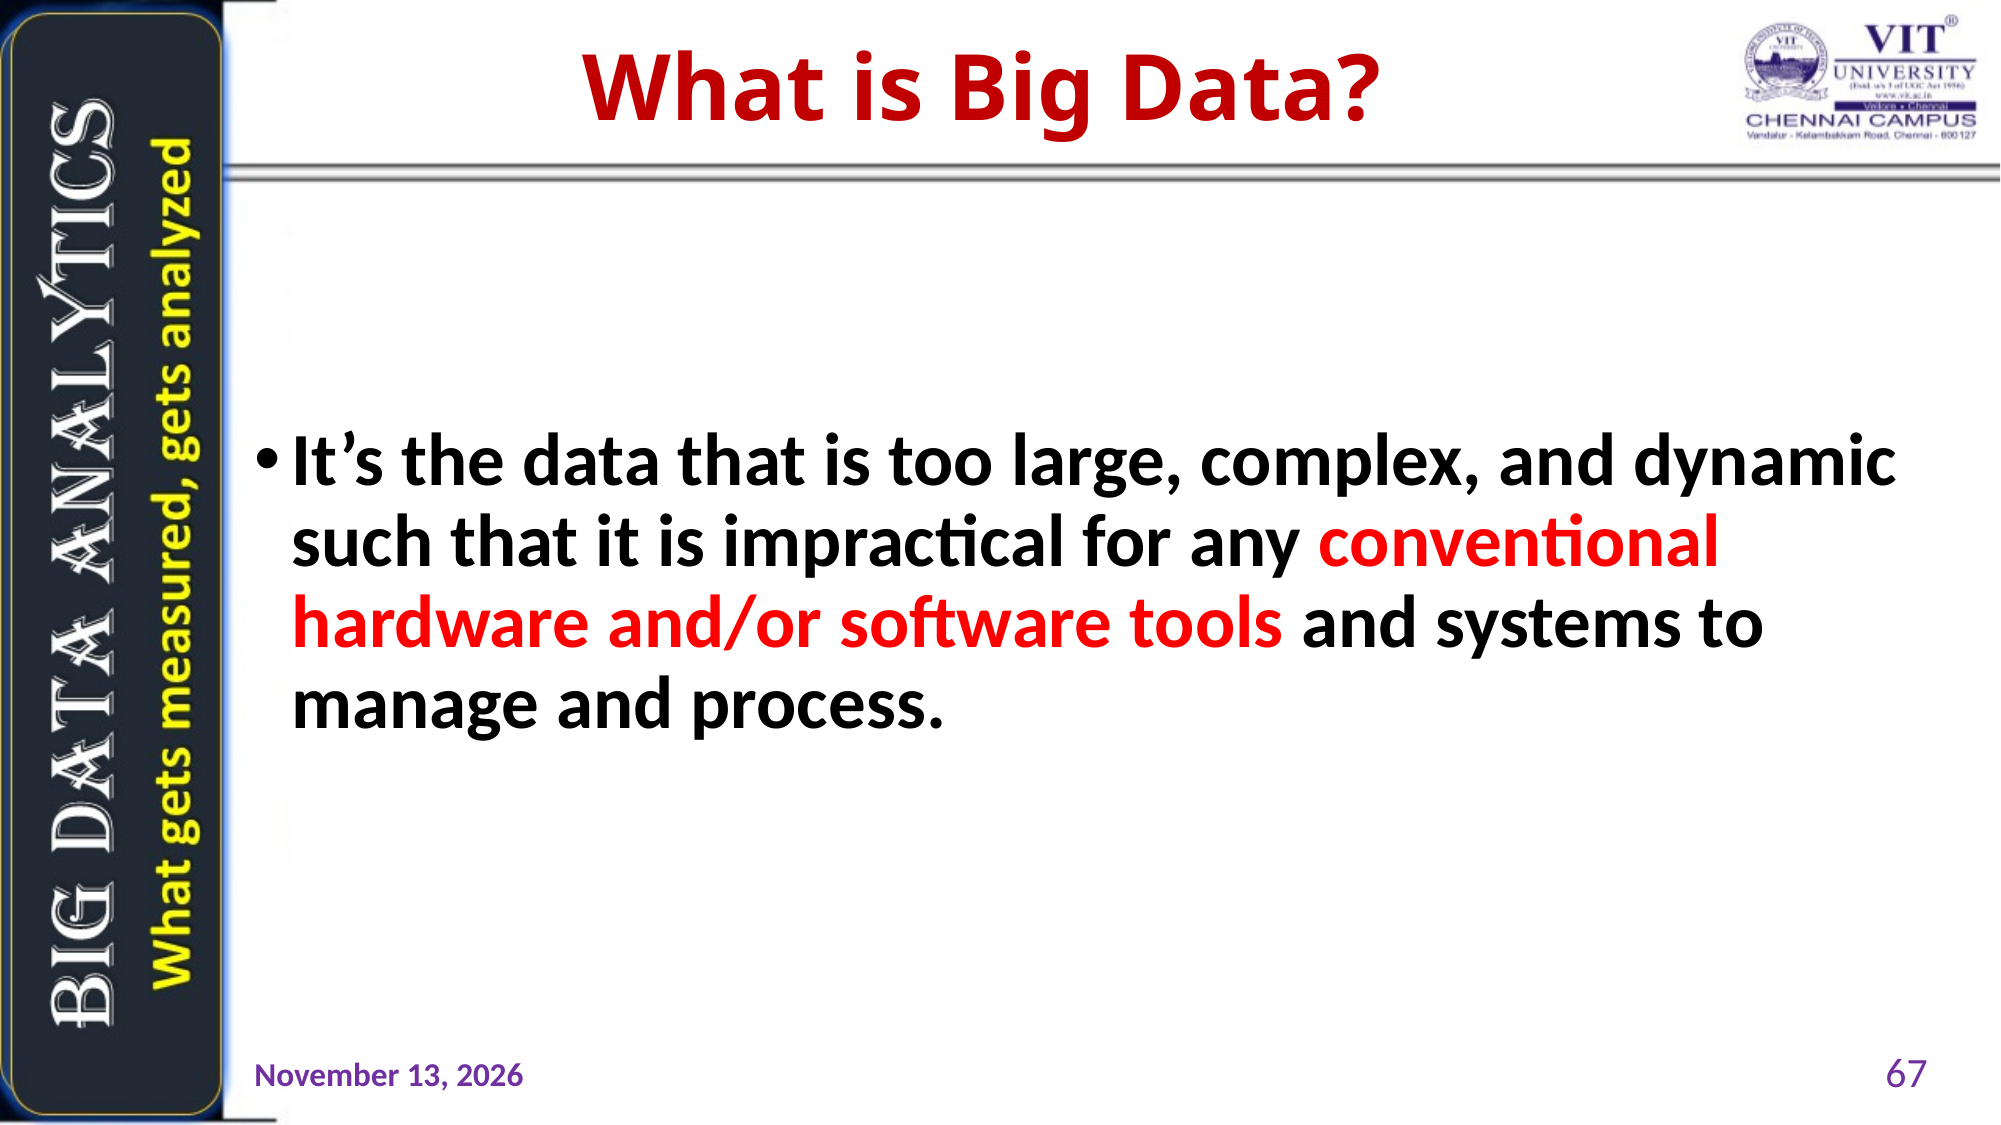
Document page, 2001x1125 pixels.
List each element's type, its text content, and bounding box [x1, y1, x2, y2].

title What is Big Data? [239, 16, 1725, 167]
list It’s the data that is too large, complex, and dynamic such that it is impractical for any conventional hardware and/or software tools and systems to manage and process. [239, 200, 1965, 1017]
picture [0, 0, 2001, 1125]
slide_number 67 [1778, 1040, 1943, 1103]
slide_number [239, 1042, 588, 1103]
